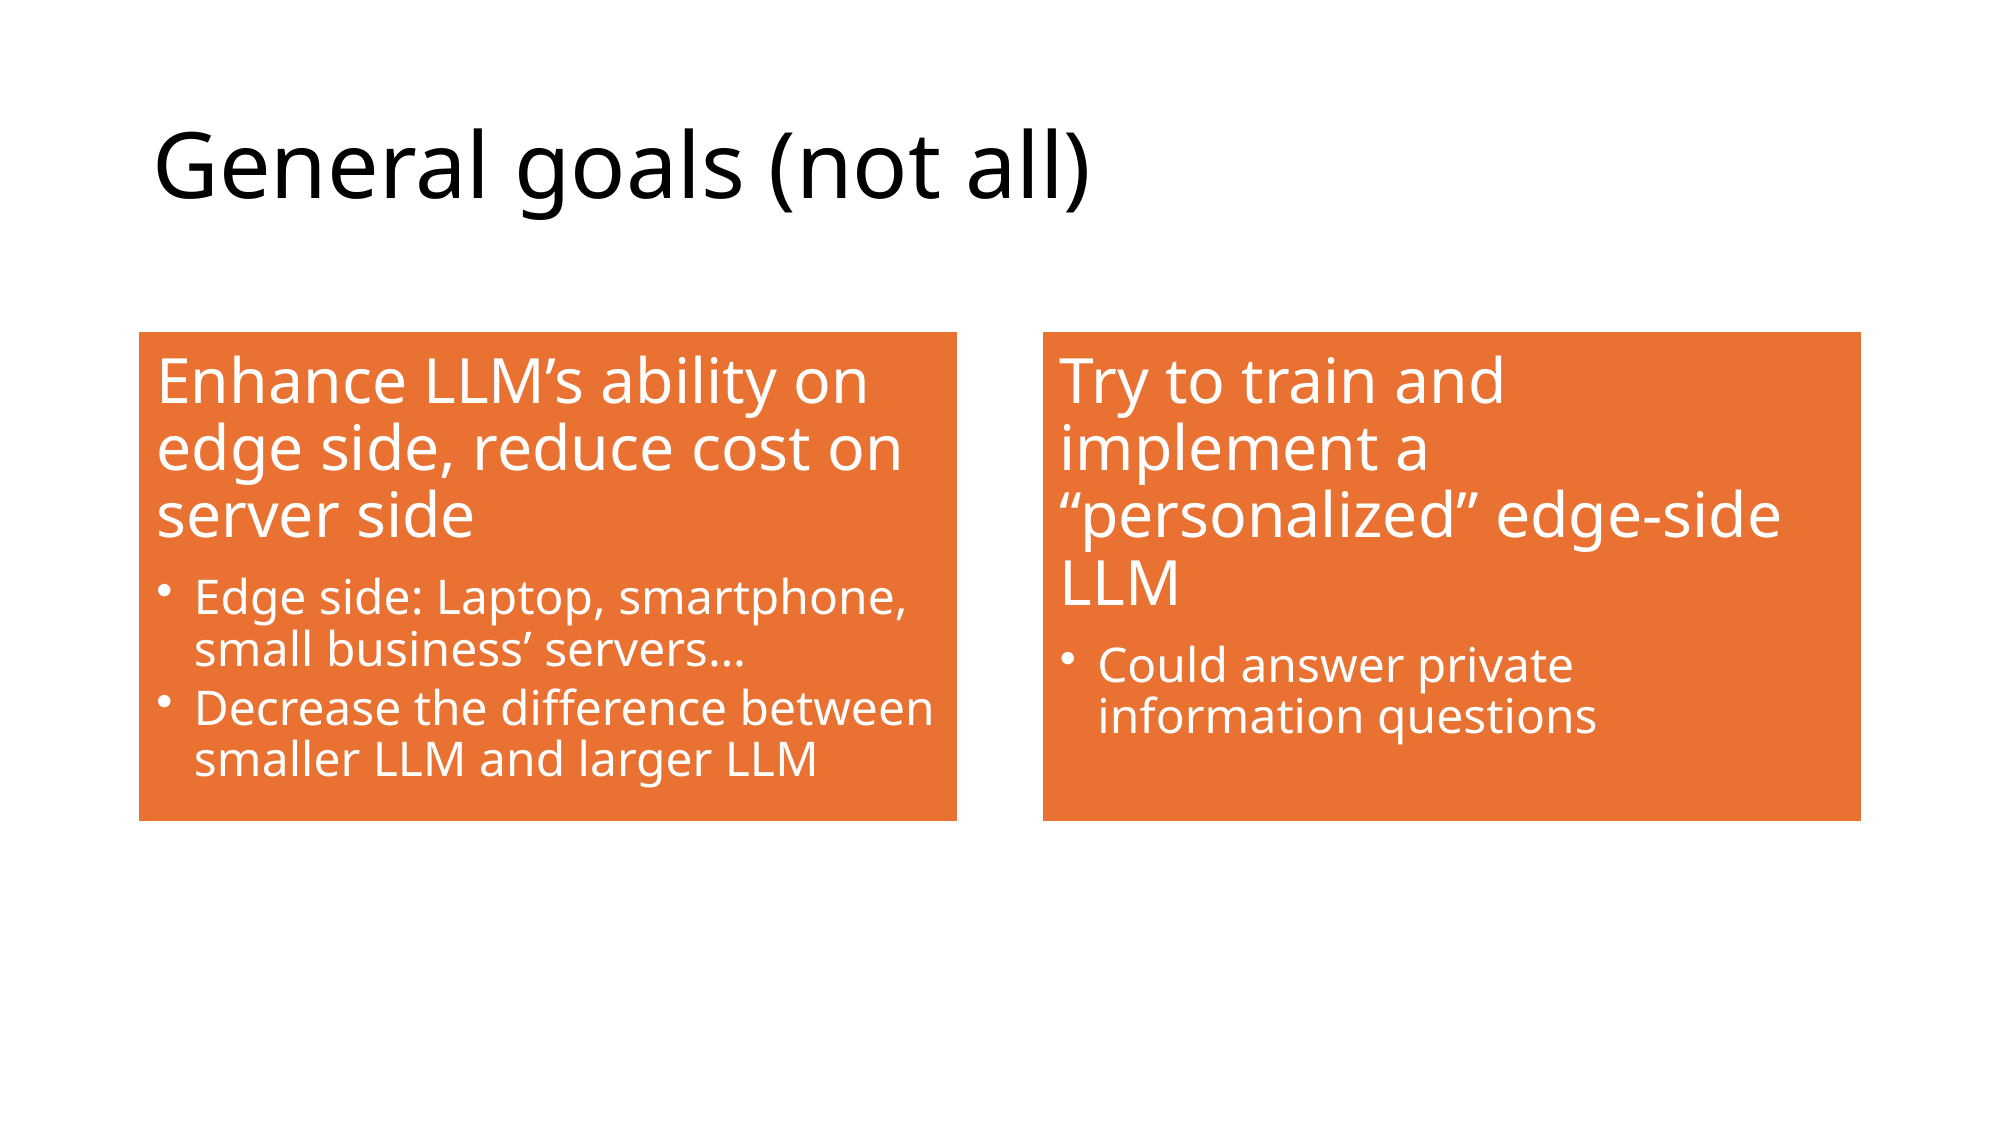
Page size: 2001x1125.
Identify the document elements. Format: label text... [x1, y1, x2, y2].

title General goals (not all) [137, 59, 1863, 219]
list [136, 219, 1863, 935]
